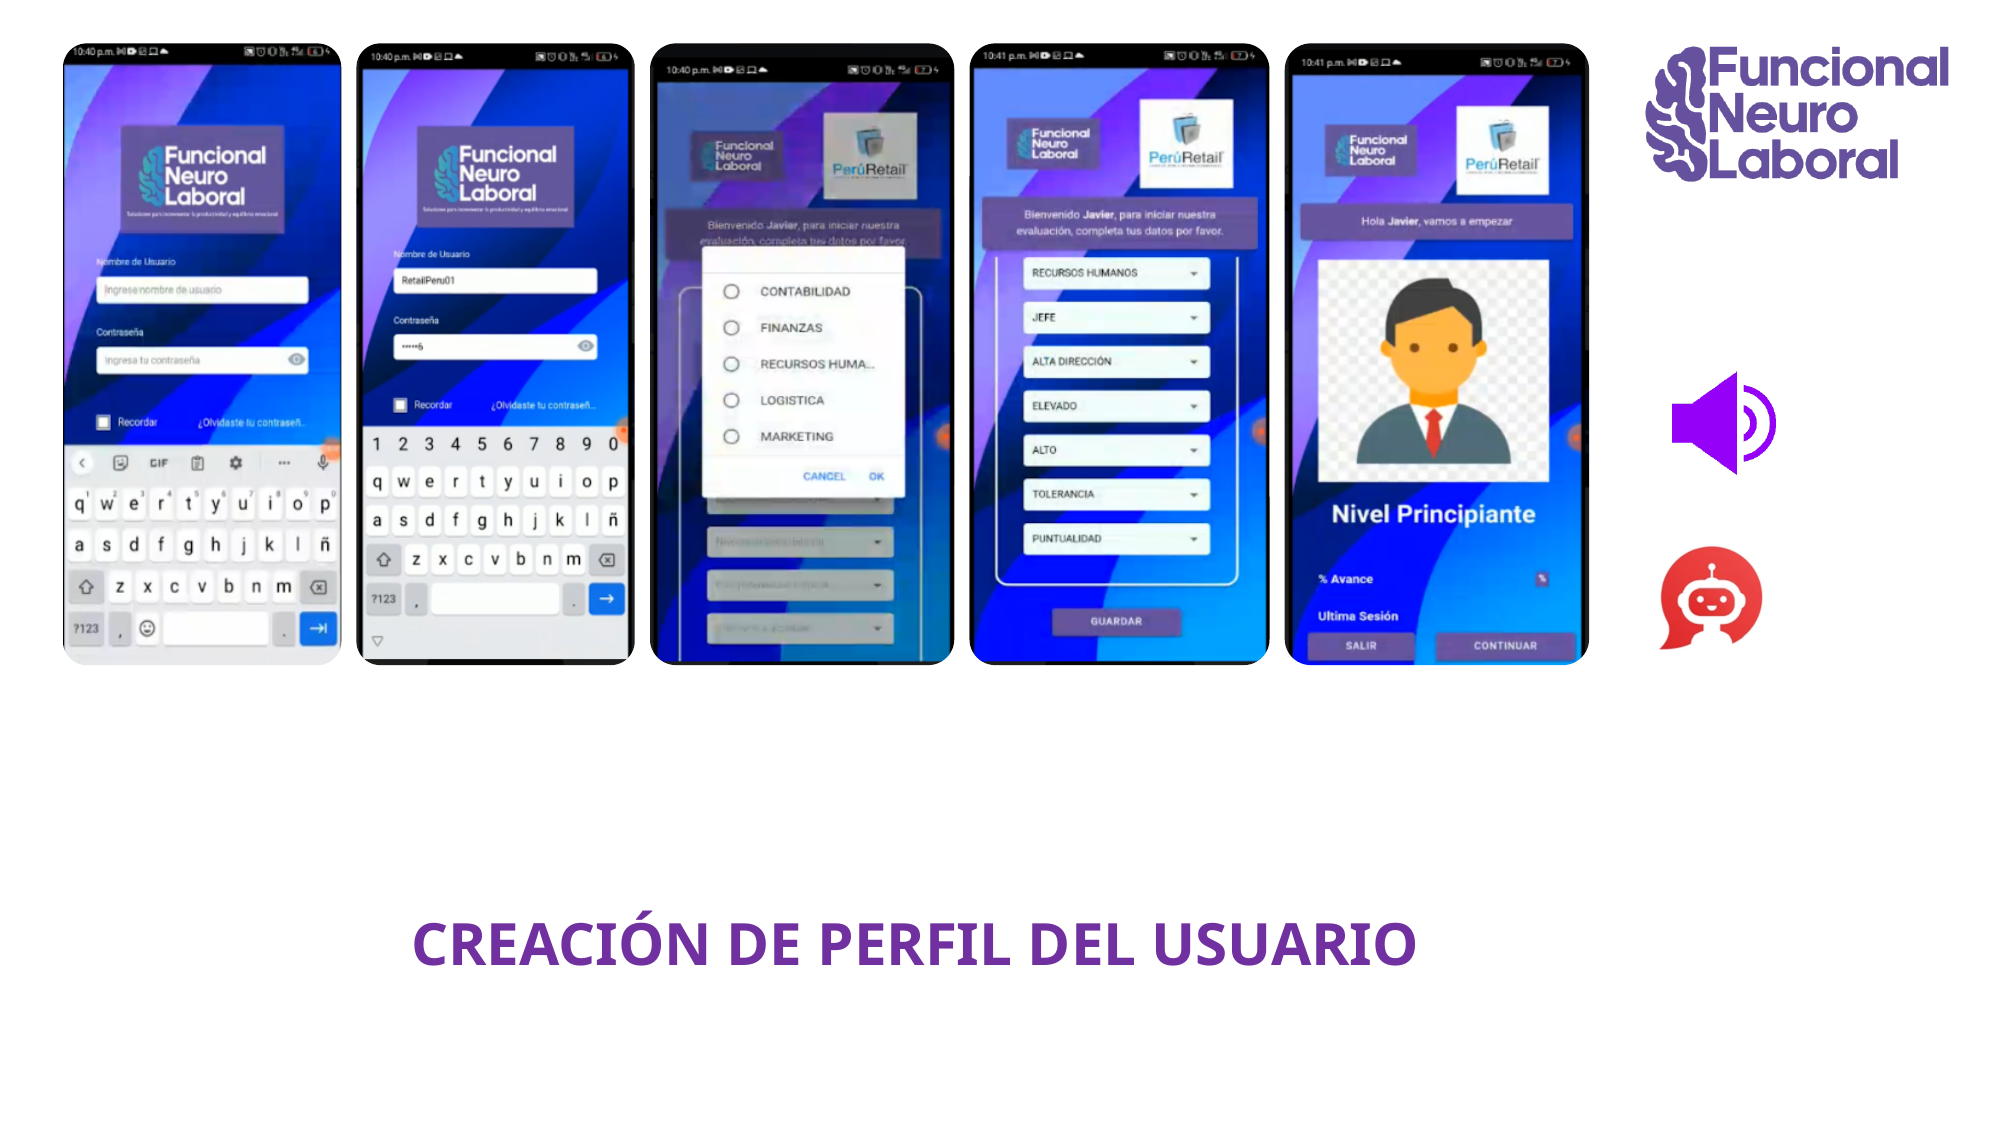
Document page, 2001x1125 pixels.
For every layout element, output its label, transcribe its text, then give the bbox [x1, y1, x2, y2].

picture [649, 43, 955, 666]
picture [356, 43, 635, 666]
picture [1602, 0, 1993, 190]
picture [1672, 371, 1776, 476]
picture [1284, 43, 1590, 666]
picture [969, 43, 1270, 666]
picture [1646, 542, 1776, 658]
text_box CREACIÓN DE PERFIL DEL USUARIO [396, 900, 1450, 985]
picture [62, 43, 342, 666]
